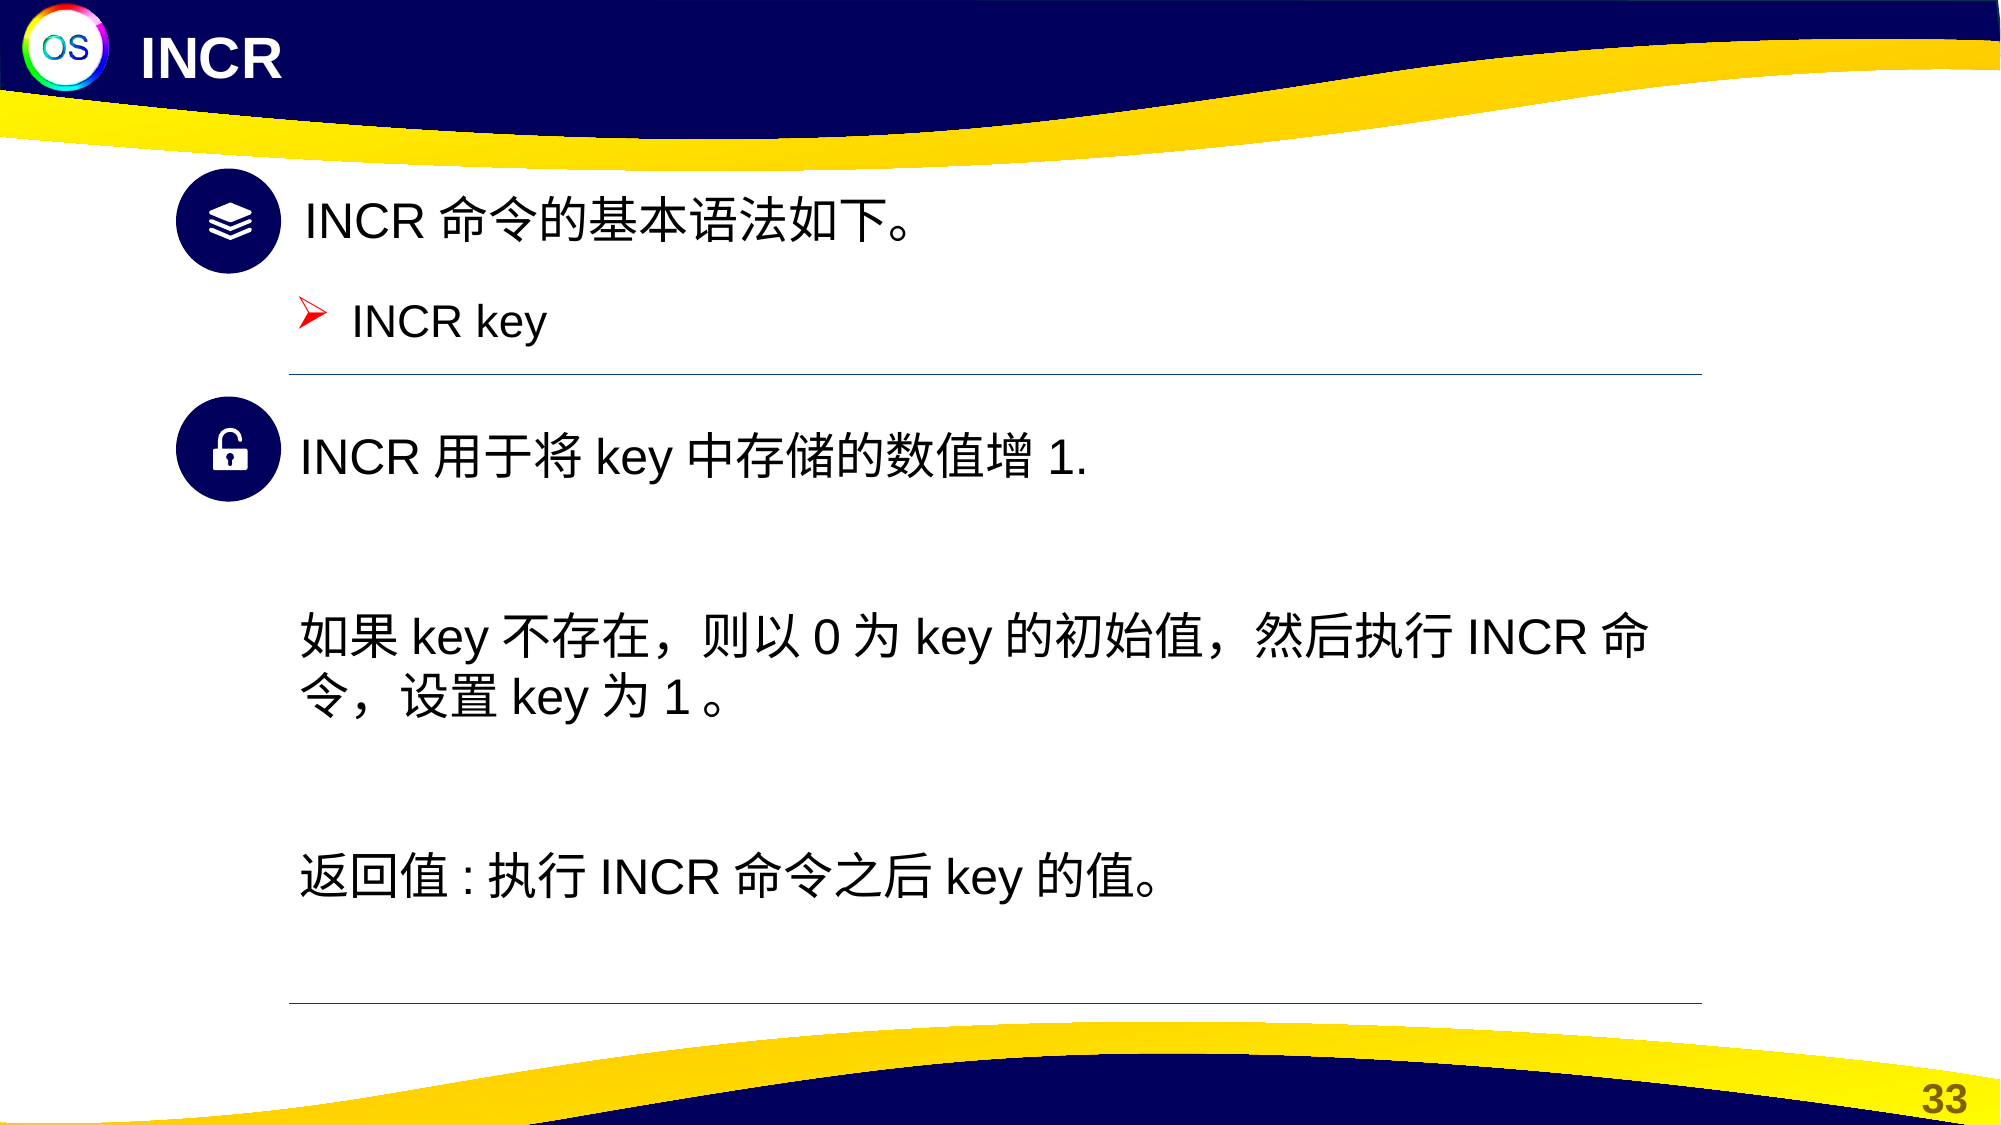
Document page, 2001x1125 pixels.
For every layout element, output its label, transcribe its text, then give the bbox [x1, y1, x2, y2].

text_box [209, 202, 252, 223]
text_box INCR用于将key中存储的数值增1. 如果key不存在，则以0为key的初始值，然后执行INCR命令，设置key为1。 返回值:执行INCR命令之后key的值。 [284, 417, 1698, 912]
text_box [176, 396, 282, 502]
text_box INCR key [280, 273, 1458, 348]
text_box [209, 219, 252, 232]
text_box [176, 168, 282, 274]
text_box INCR [109, 12, 1263, 98]
text_box [213, 427, 248, 471]
text_box [209, 227, 252, 240]
picture [22, 3, 109, 91]
text_box INCR命令的基本语法如下。 [289, 186, 1109, 251]
